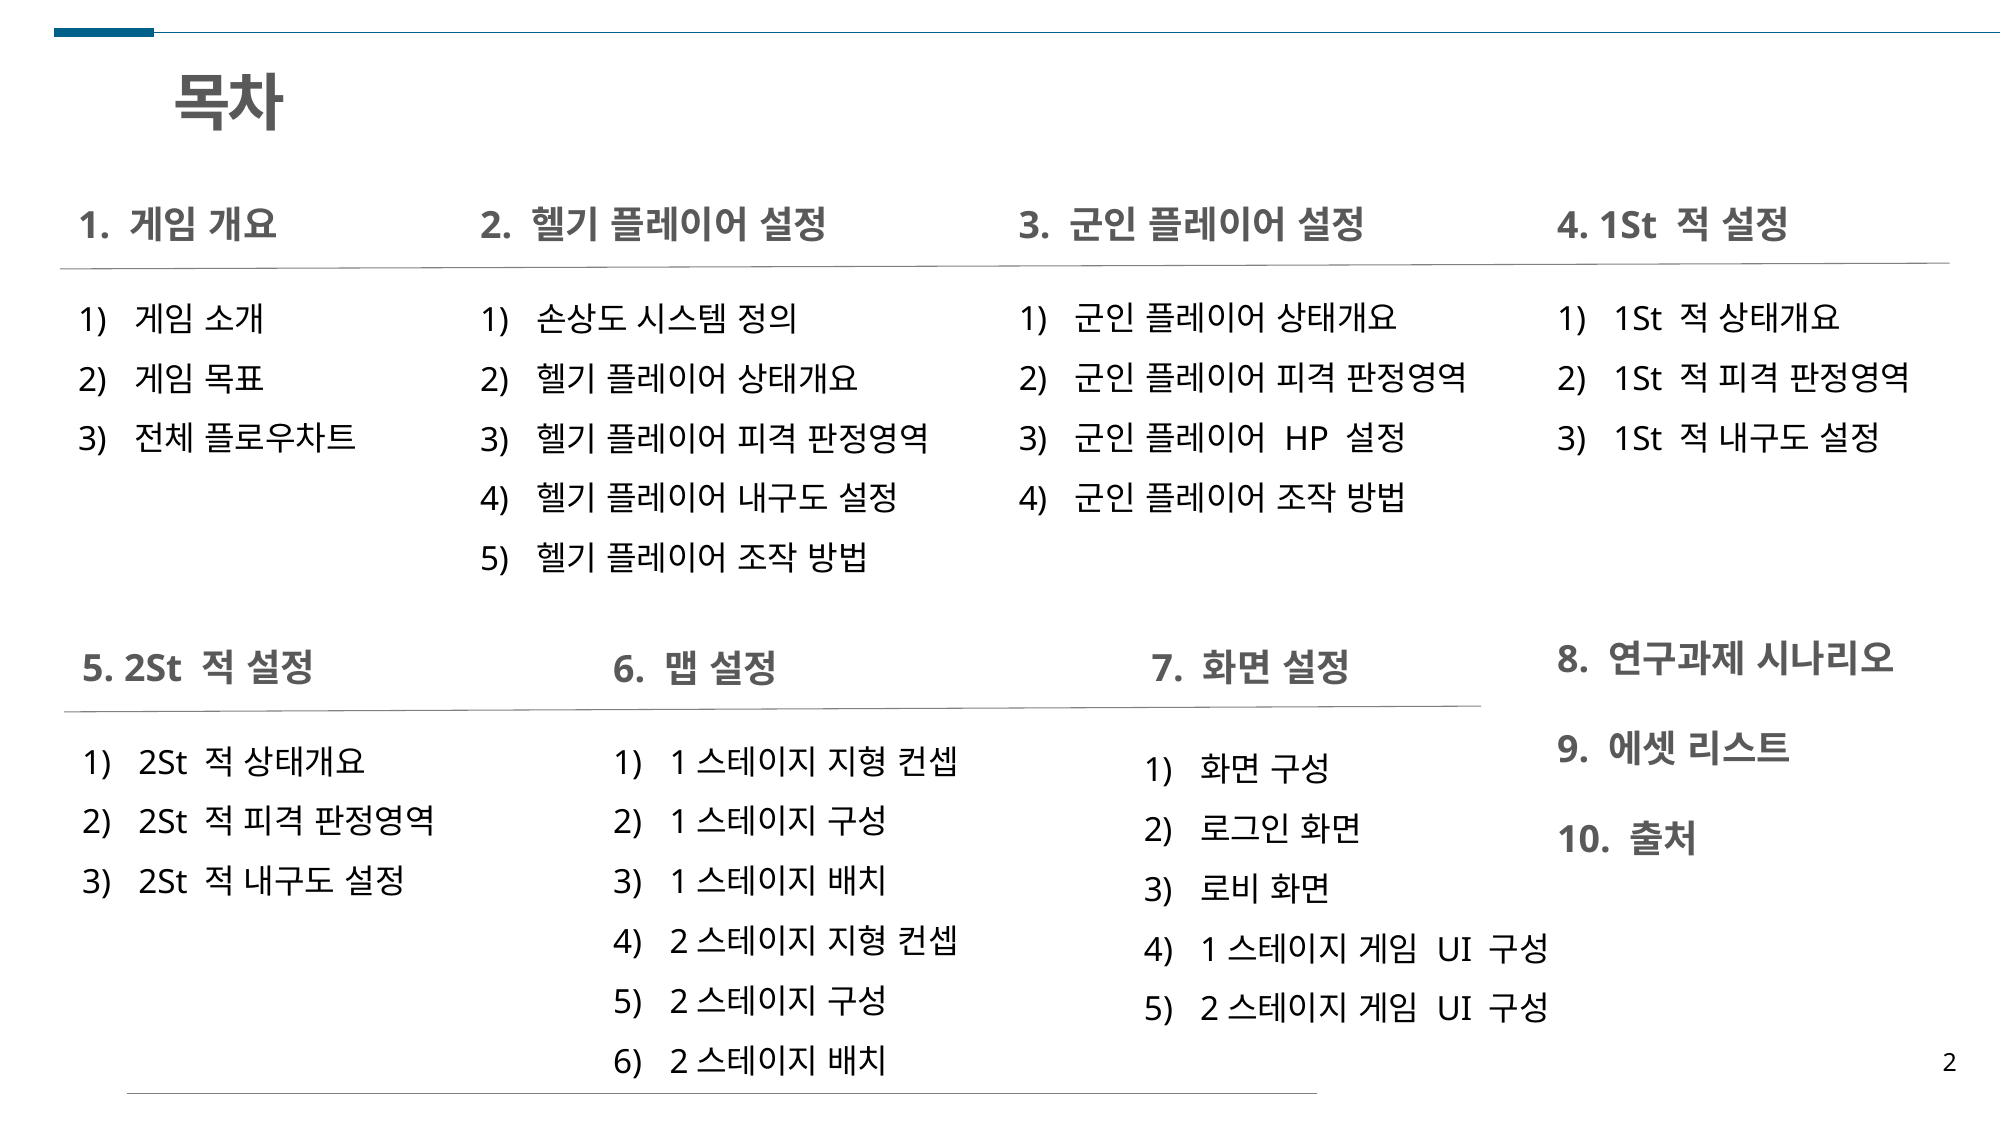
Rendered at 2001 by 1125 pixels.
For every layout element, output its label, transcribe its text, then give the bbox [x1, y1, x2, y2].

text_box 7. 화면 설정 [1136, 636, 1542, 697]
text_box 화면 구성 로그인 화면 로비 화면 1스테이지 게임 UI 구성 2스테이지 게임 UI 구성 [1129, 720, 1664, 1035]
text_box 2St 적 상태개요 2St 적 피격 판정영역 2St 적 내구도 설정 [67, 713, 578, 908]
text_box 2. 헬기 플레이어 설정 [465, 194, 895, 254]
text_box 1. 게임 개요 [63, 194, 310, 254]
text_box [63, 706, 1482, 712]
text_box 목차 [158, 55, 300, 145]
text_box 손상도 시스템 정의 헬기 플레이어 상태개요 헬기 플레이어 피격 판정영역 헬기 플레이어 내구도 설정 헬기 플레이어 조작 방법 [465, 270, 1000, 585]
text_box 1스테이지 지형 컨셉 1스테이지 구성 1스테이지 배치 2스테이지 지형 컨셉 2스테이지 구성 2스테이지 배치 [598, 713, 1133, 1088]
text_box 6. 맵 설정 [598, 637, 993, 697]
text_box 4. 1St 적 설정 [1542, 193, 2000, 254]
text_box 5. 2St 적 설정 [67, 637, 462, 697]
text_box 게임 소개 게임 목표 전체 플로우차트 [63, 270, 427, 465]
text_box 3. 군인 플레이어 설정 [1003, 193, 1493, 254]
text_box 8. 연구과제 시나리오 9. 에셋 리스트 10. 출처 [1542, 582, 1972, 868]
slide_number 2 [1907, 1033, 1972, 1094]
text_box 1St 적 상태개요 1St 적 피격 판정영역 1St 적 내구도 설정 [1542, 269, 1972, 465]
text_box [59, 263, 1950, 269]
text_box 군인 플레이어 상태개요 군인 플레이어 피격 판정영역 군인 플레이어 HP 설정 군인 플레이어 조작 방법 [1003, 269, 1539, 524]
